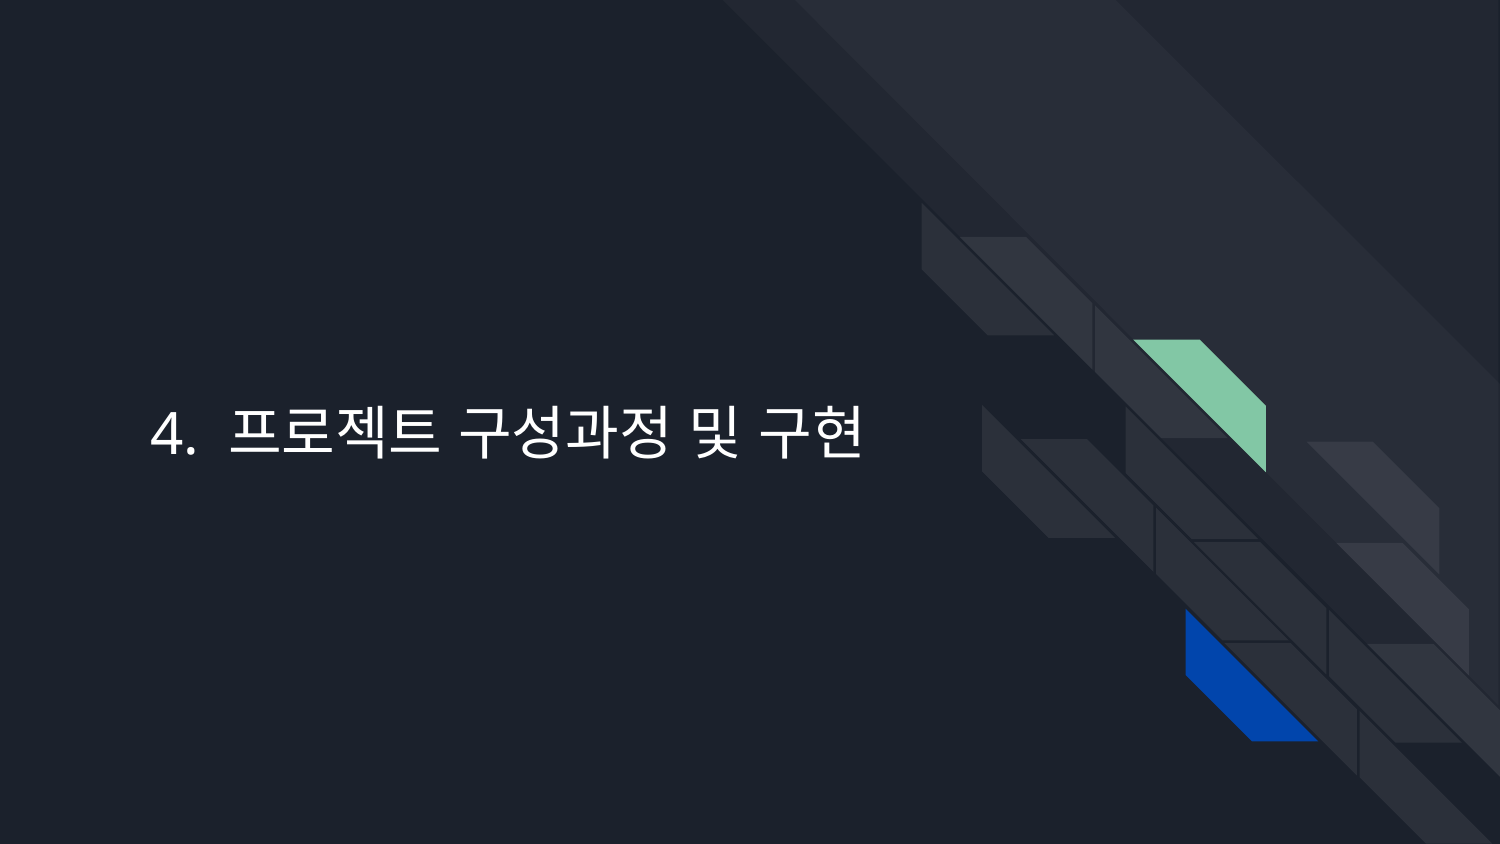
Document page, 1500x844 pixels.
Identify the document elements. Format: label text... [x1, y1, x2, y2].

title 4. 프로젝트 구성과정 및 구현 [135, 336, 888, 526]
